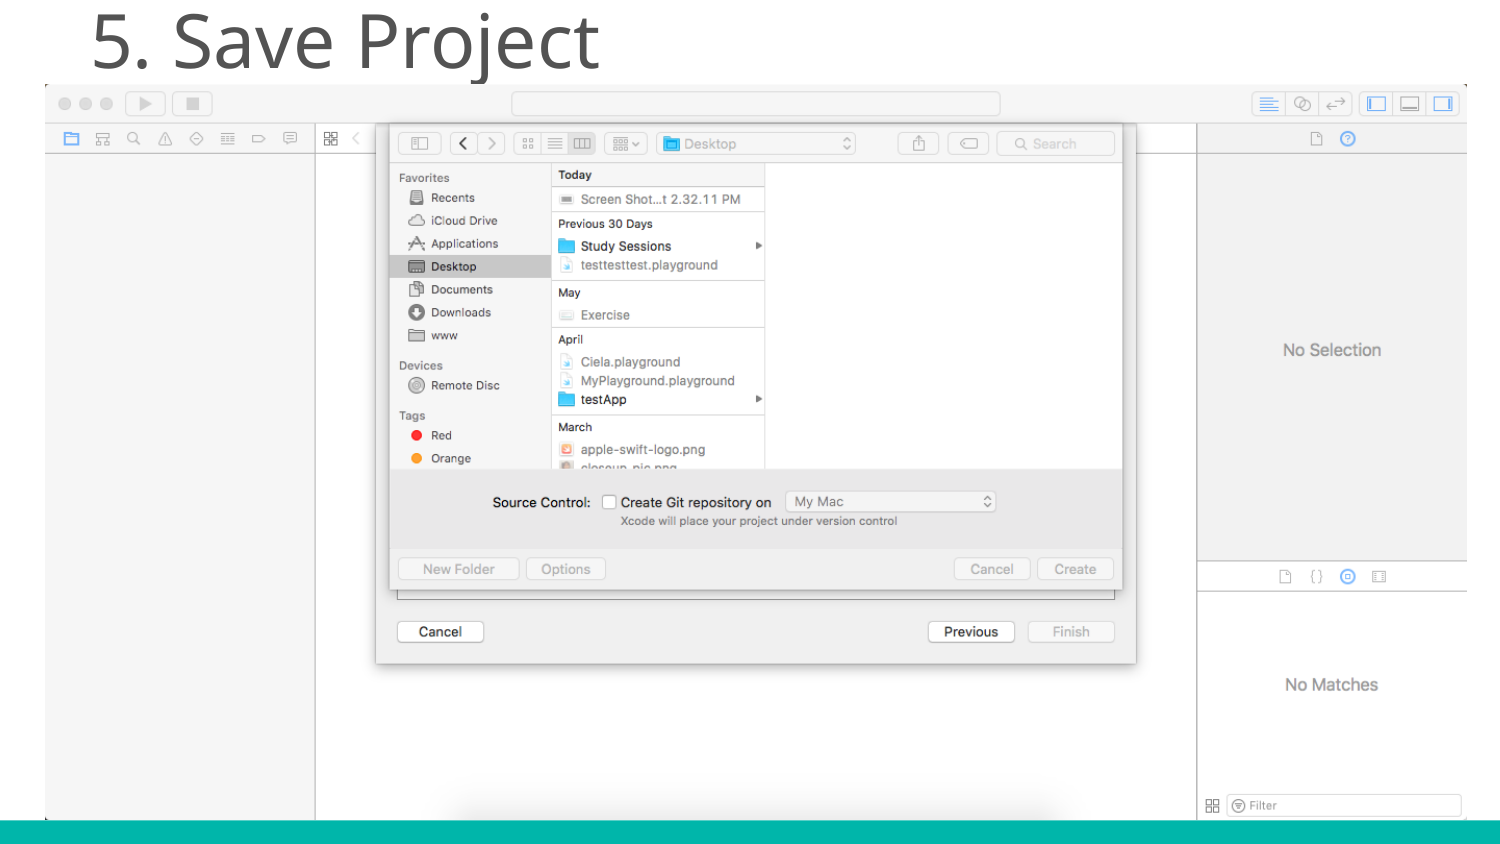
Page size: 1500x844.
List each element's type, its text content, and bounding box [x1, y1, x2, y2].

picture [44, 84, 1468, 820]
title 5. Save Project [75, 33, 1425, 82]
